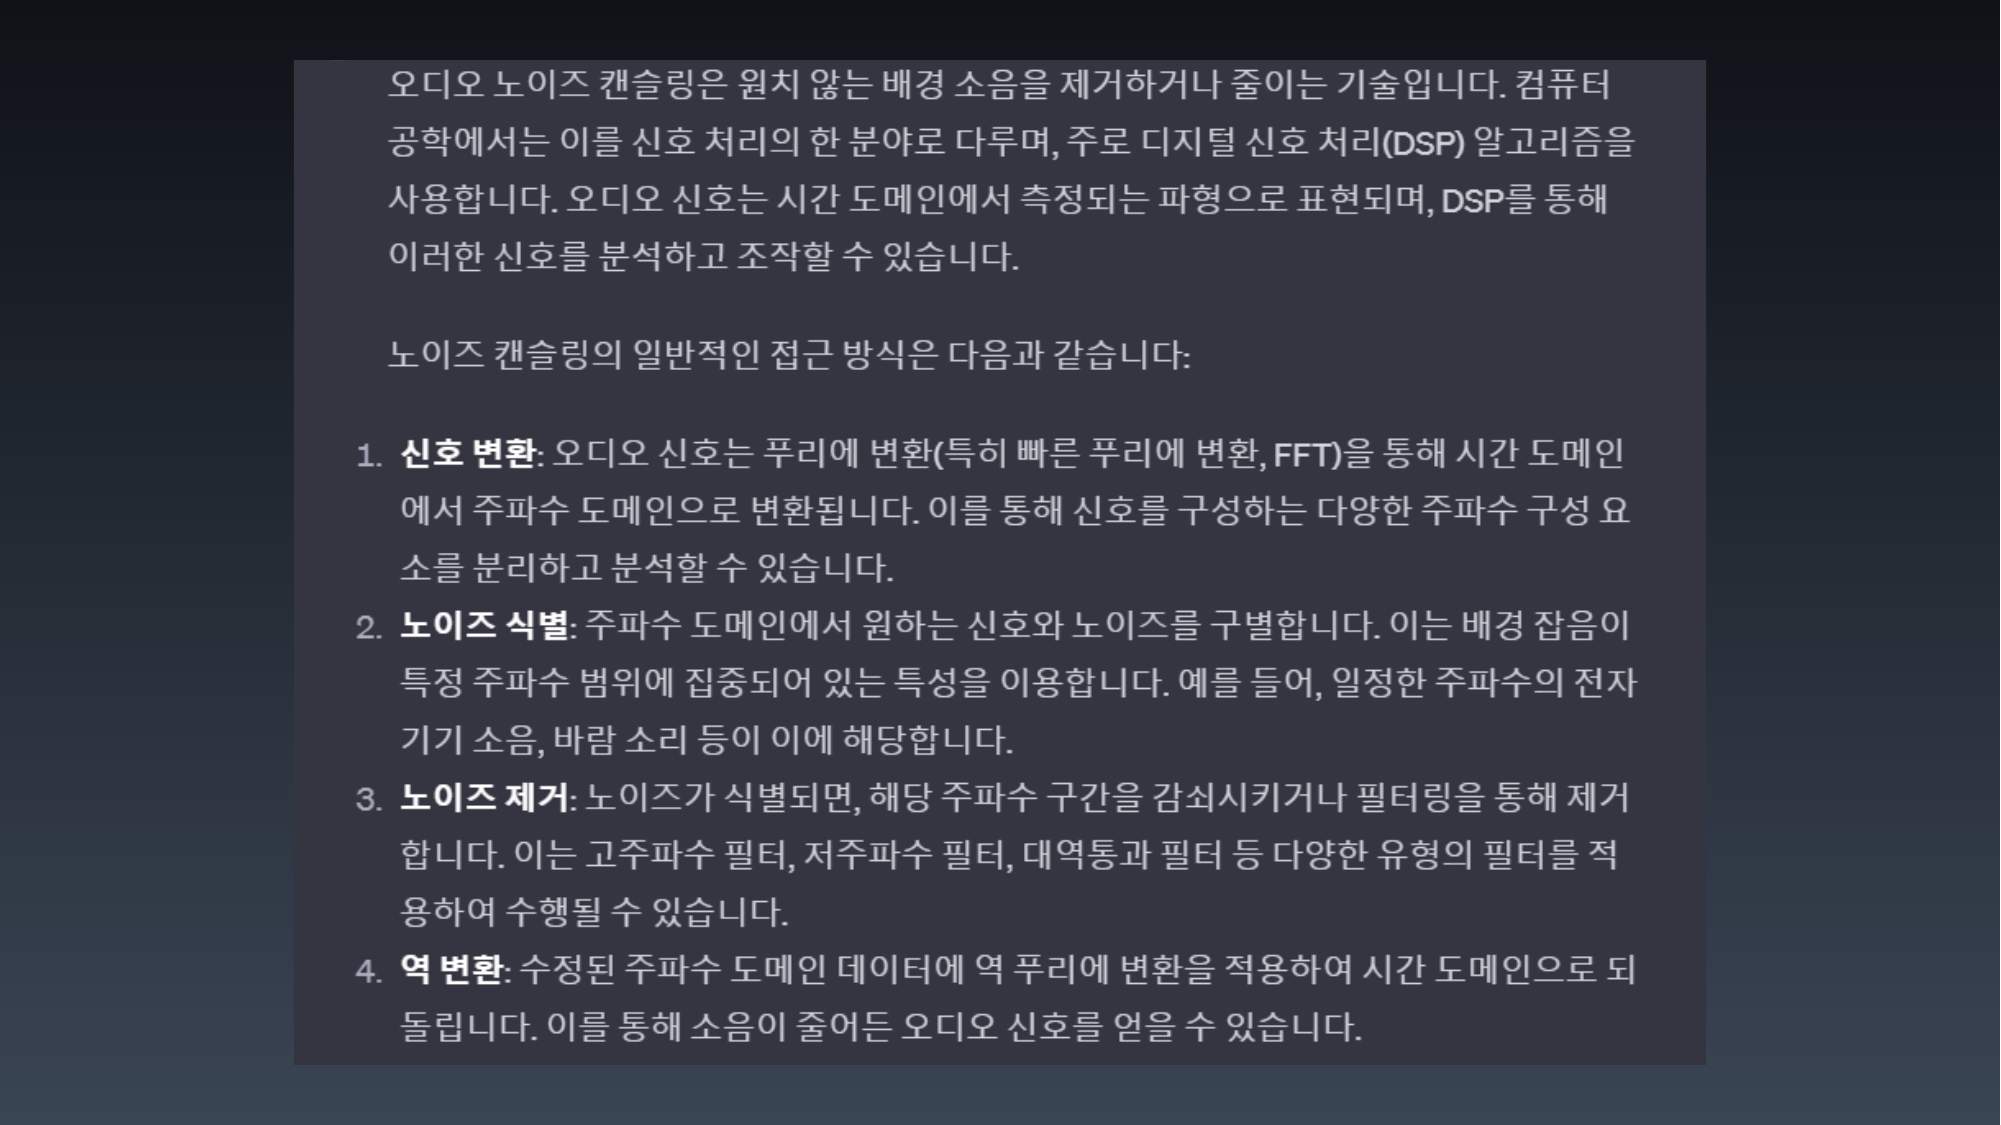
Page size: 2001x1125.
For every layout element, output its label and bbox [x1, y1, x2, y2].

picture [293, 60, 1707, 1065]
